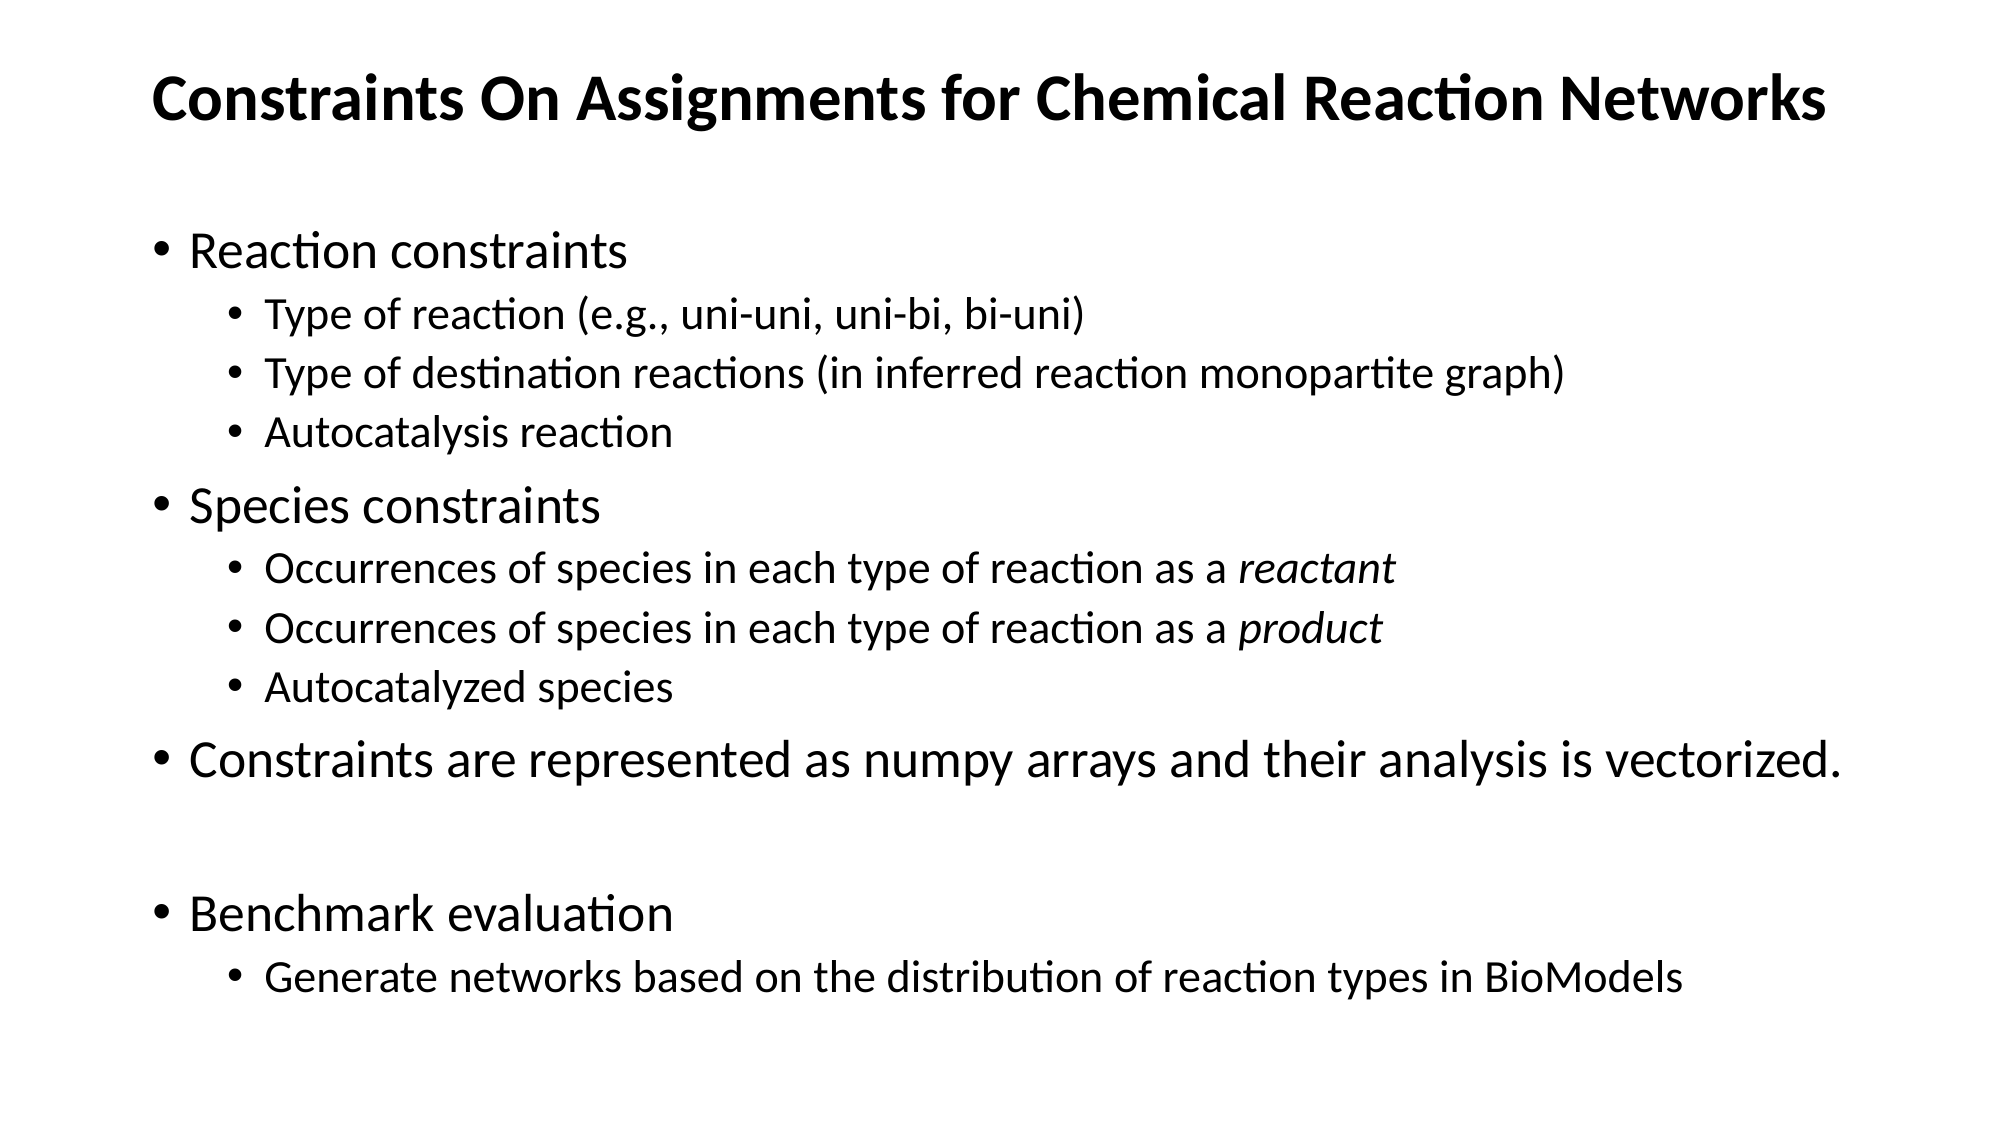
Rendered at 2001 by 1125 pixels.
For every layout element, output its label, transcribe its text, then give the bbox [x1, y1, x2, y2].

list Reaction constraints Type of reaction (e.g., uni-uni, uni-bi, bi-uni) Type of destination reactions (in inferred reaction monopartite graph) Autocatalysis reaction Species constraints Occurrences of species in each type of reaction as a reactant Occurrences of species in each type of reaction as a product Autocatalyzed species Constraints are represented as numpy arrays and their analysis is vectorized. Benchmark evaluation Generate networks based on the distribution of reaction types in BioModels [137, 215, 1863, 1014]
title Constraints On Assignments for Chemical Reaction Networks [137, 33, 1863, 166]
